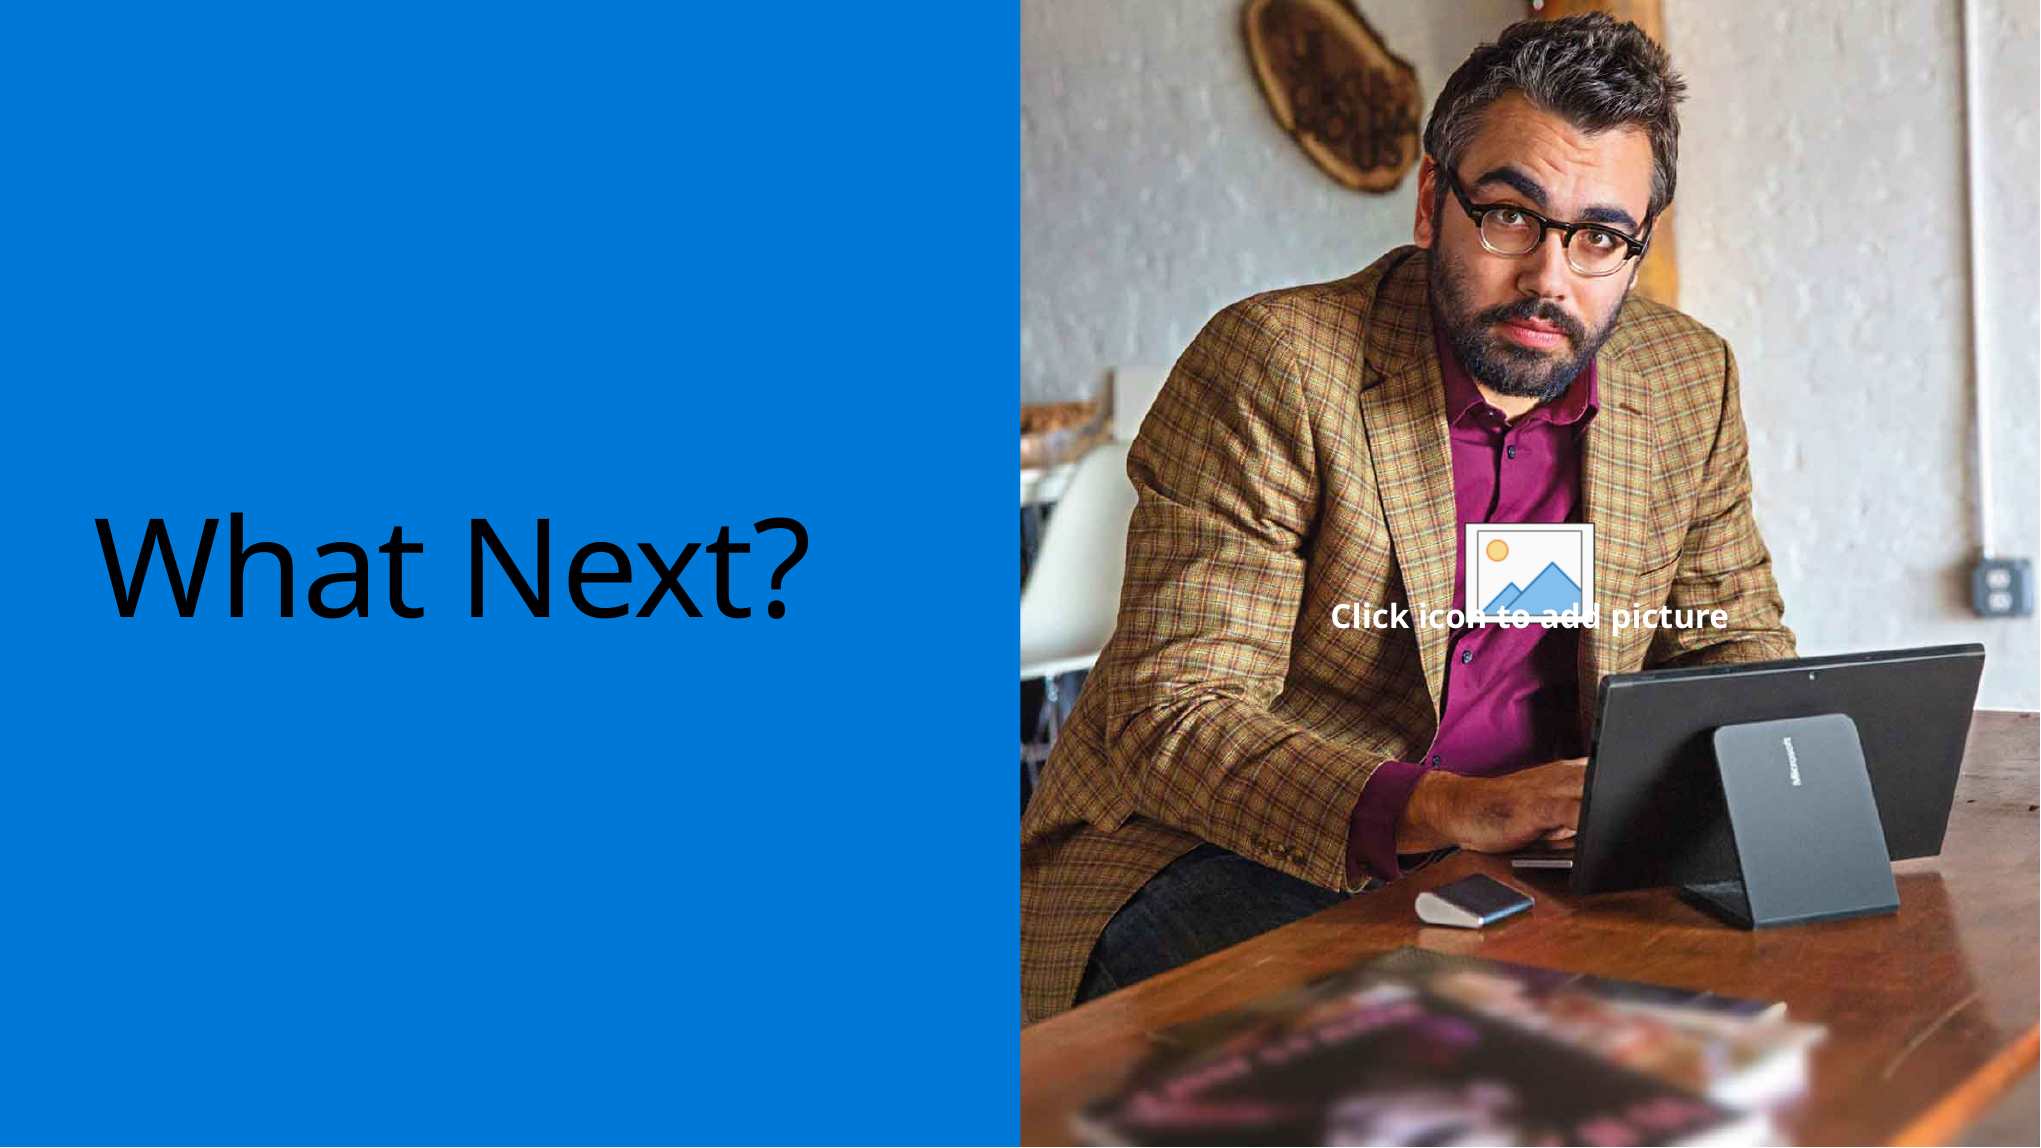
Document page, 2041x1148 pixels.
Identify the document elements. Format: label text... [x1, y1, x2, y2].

picture [1019, 0, 2041, 1148]
title What Next? [70, 483, 970, 664]
